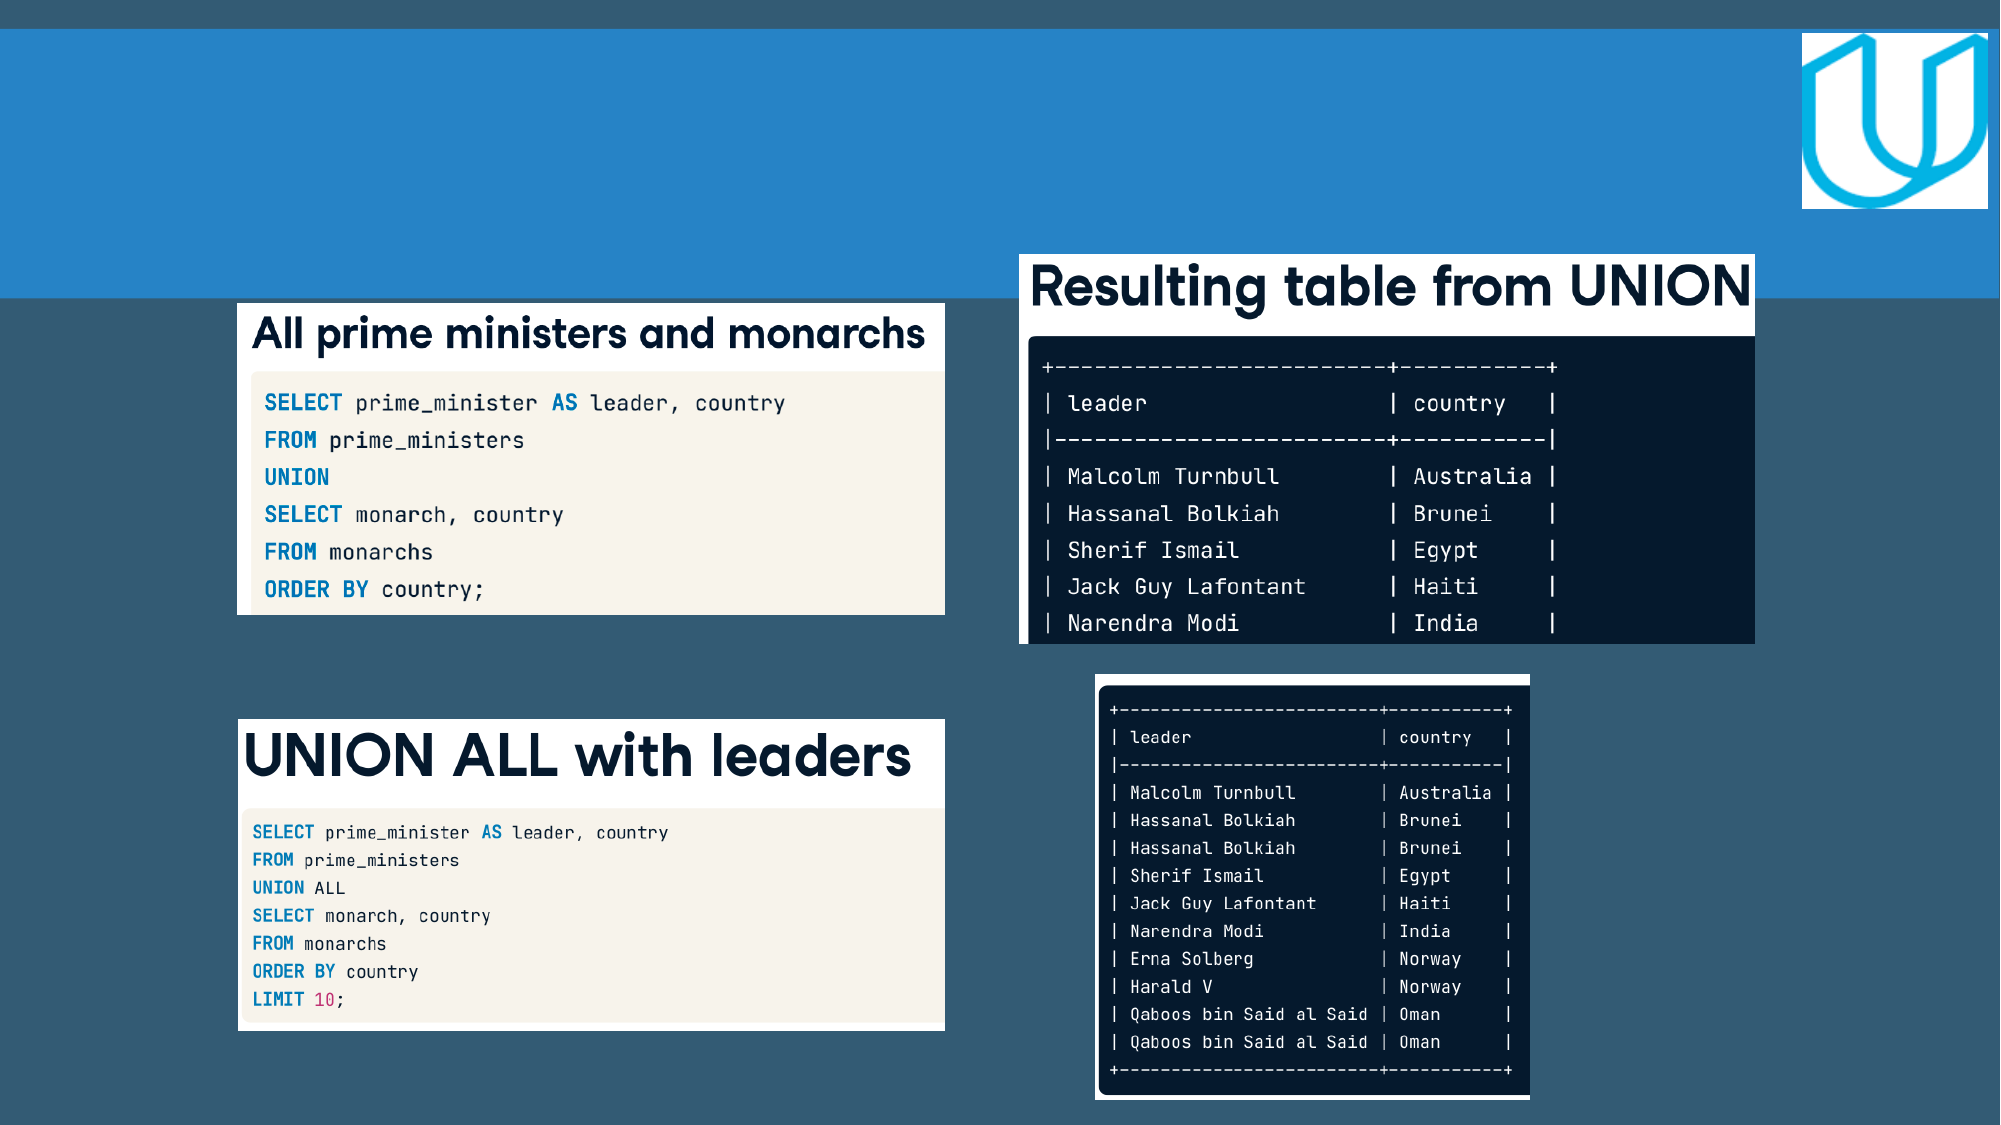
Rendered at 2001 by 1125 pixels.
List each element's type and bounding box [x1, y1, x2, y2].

picture [1900, 175, 1911, 189]
picture [1802, 33, 1988, 167]
picture [1094, 674, 1530, 1101]
picture [1900, 124, 1988, 209]
text_box [99, 44, 1900, 233]
picture [1932, 48, 1973, 166]
picture [1018, 254, 1755, 644]
picture [238, 719, 945, 1031]
picture [237, 303, 945, 615]
